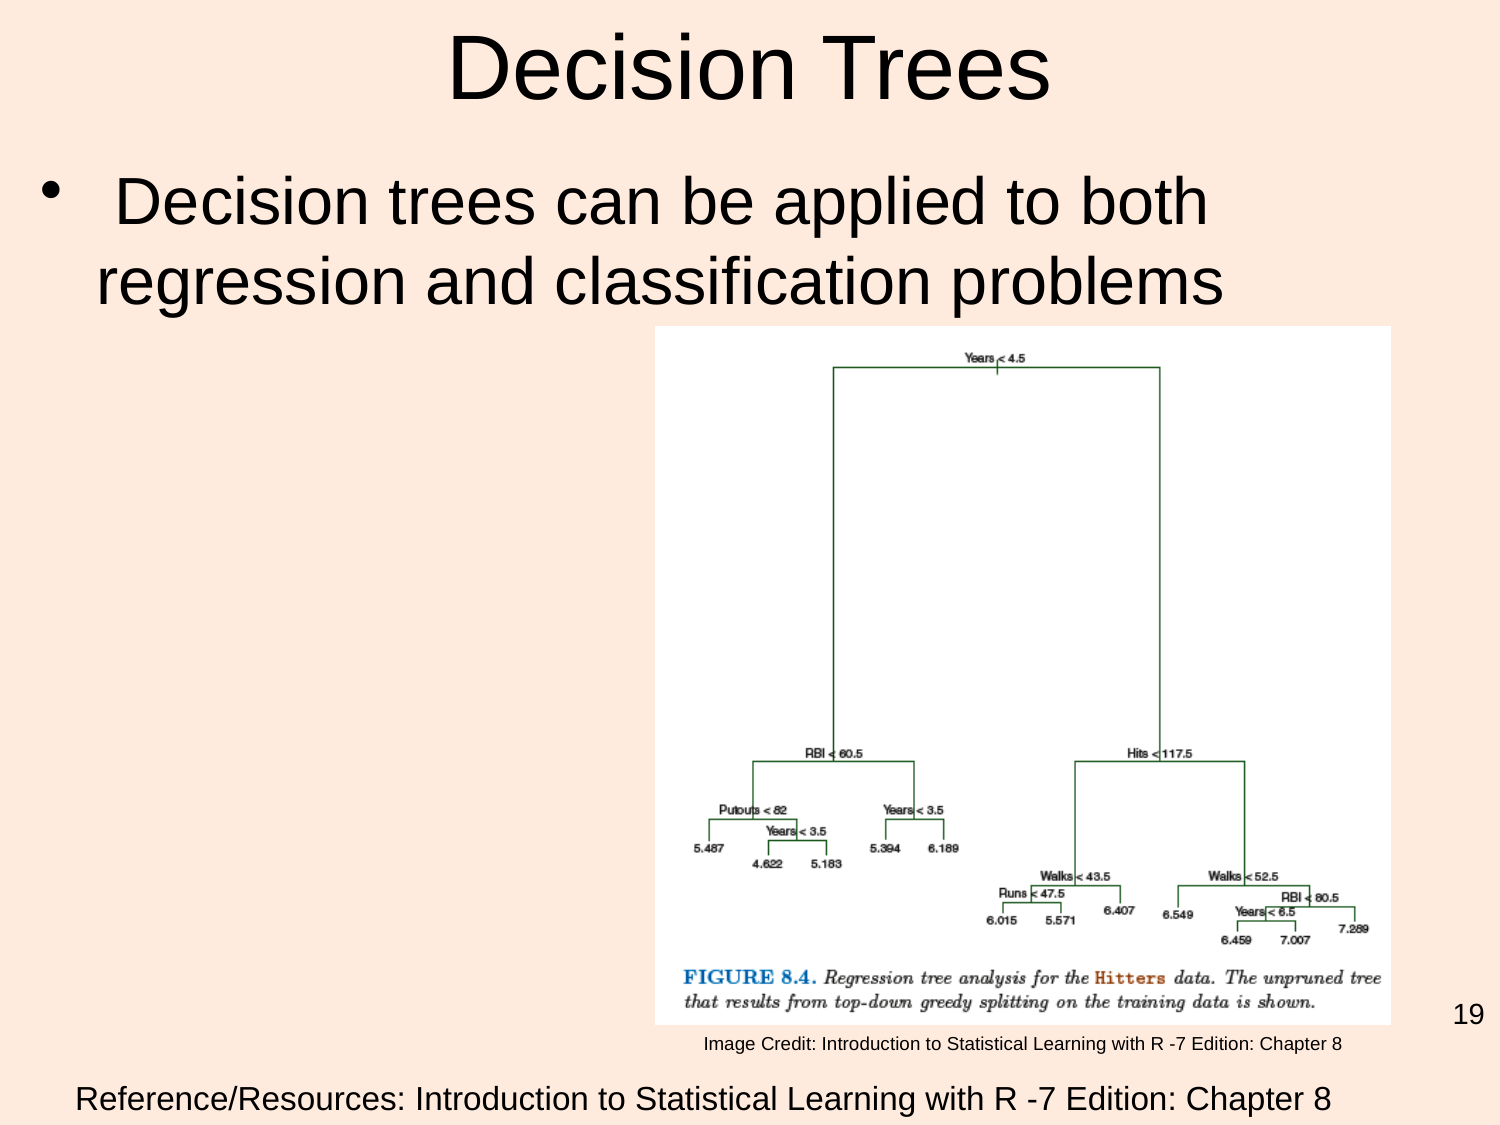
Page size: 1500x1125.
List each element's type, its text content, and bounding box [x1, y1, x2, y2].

text_box Image Credit: Introduction to Statistical Learning with R -7 Edition: Chapter 8 [688, 1034, 1358, 1062]
picture [655, 325, 1392, 1026]
title Decision Trees [112, 0, 1388, 125]
text_box Reference/Resources: Introduction to Statistical Learning with R -7 Edition: Chapter 8 [60, 1069, 1349, 1125]
slide_number 19 [1187, 987, 1500, 1063]
list Decision trees can be applied to both regression and classification problems [24, 149, 1463, 1063]
